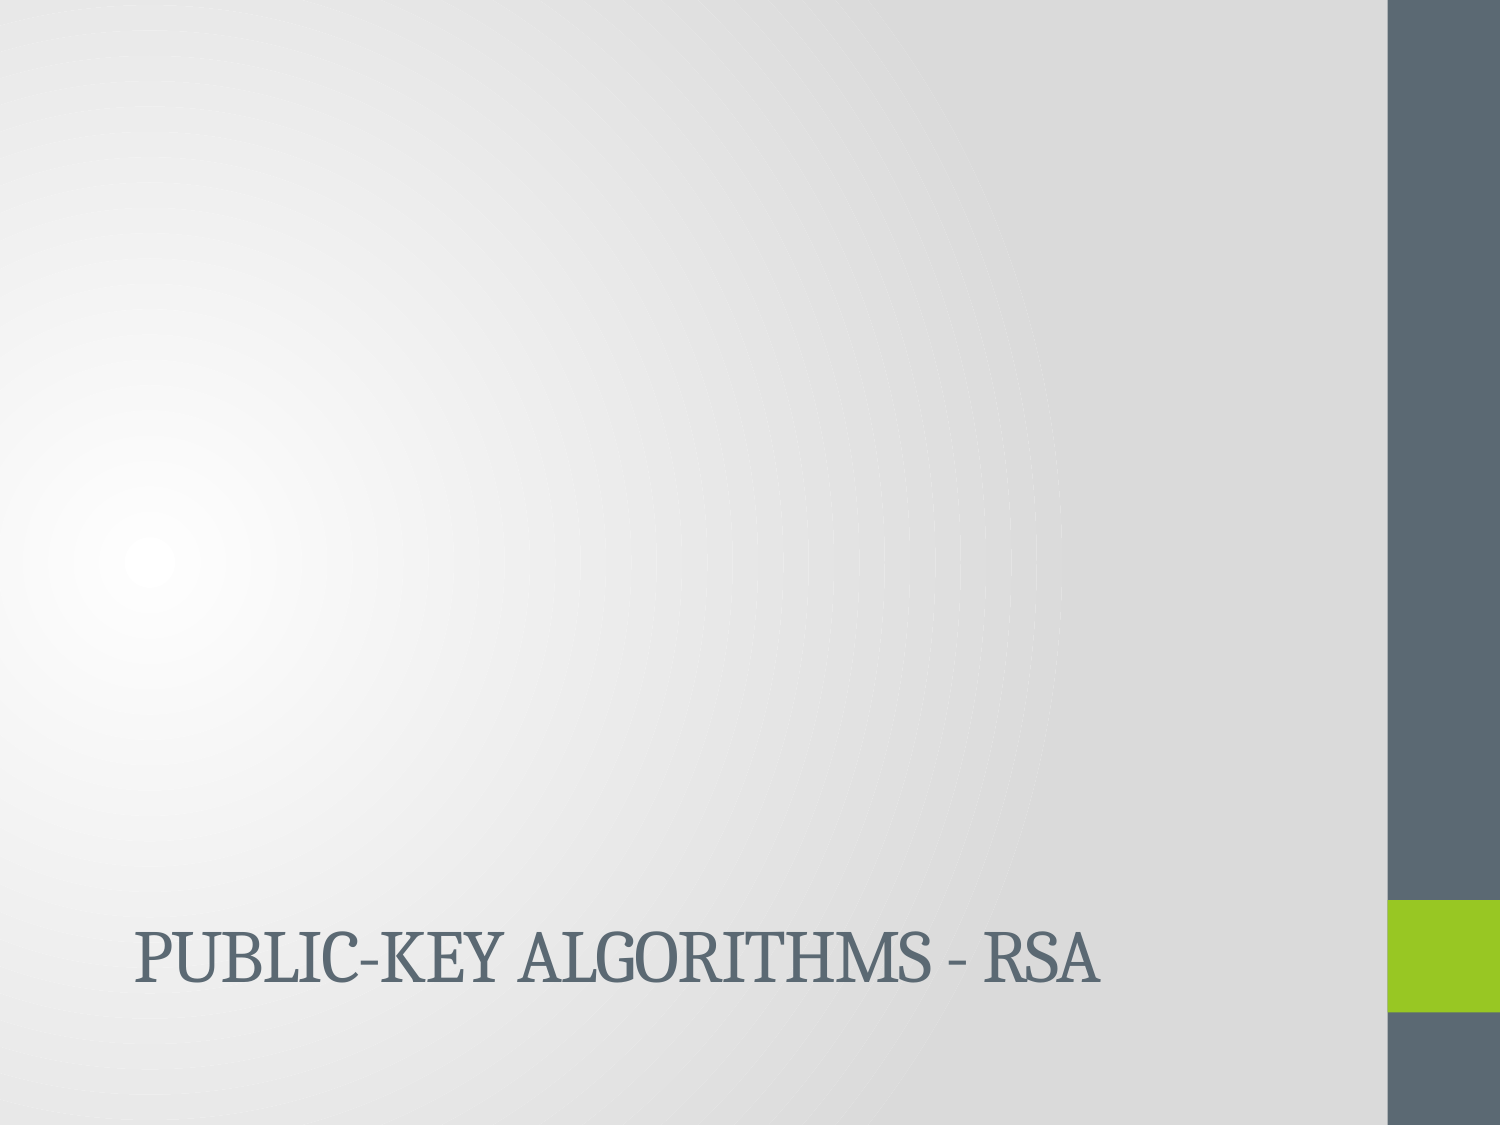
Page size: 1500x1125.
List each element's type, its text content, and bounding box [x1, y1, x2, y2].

title Public-Key Algorithms - RSA [118, 900, 1375, 1092]
